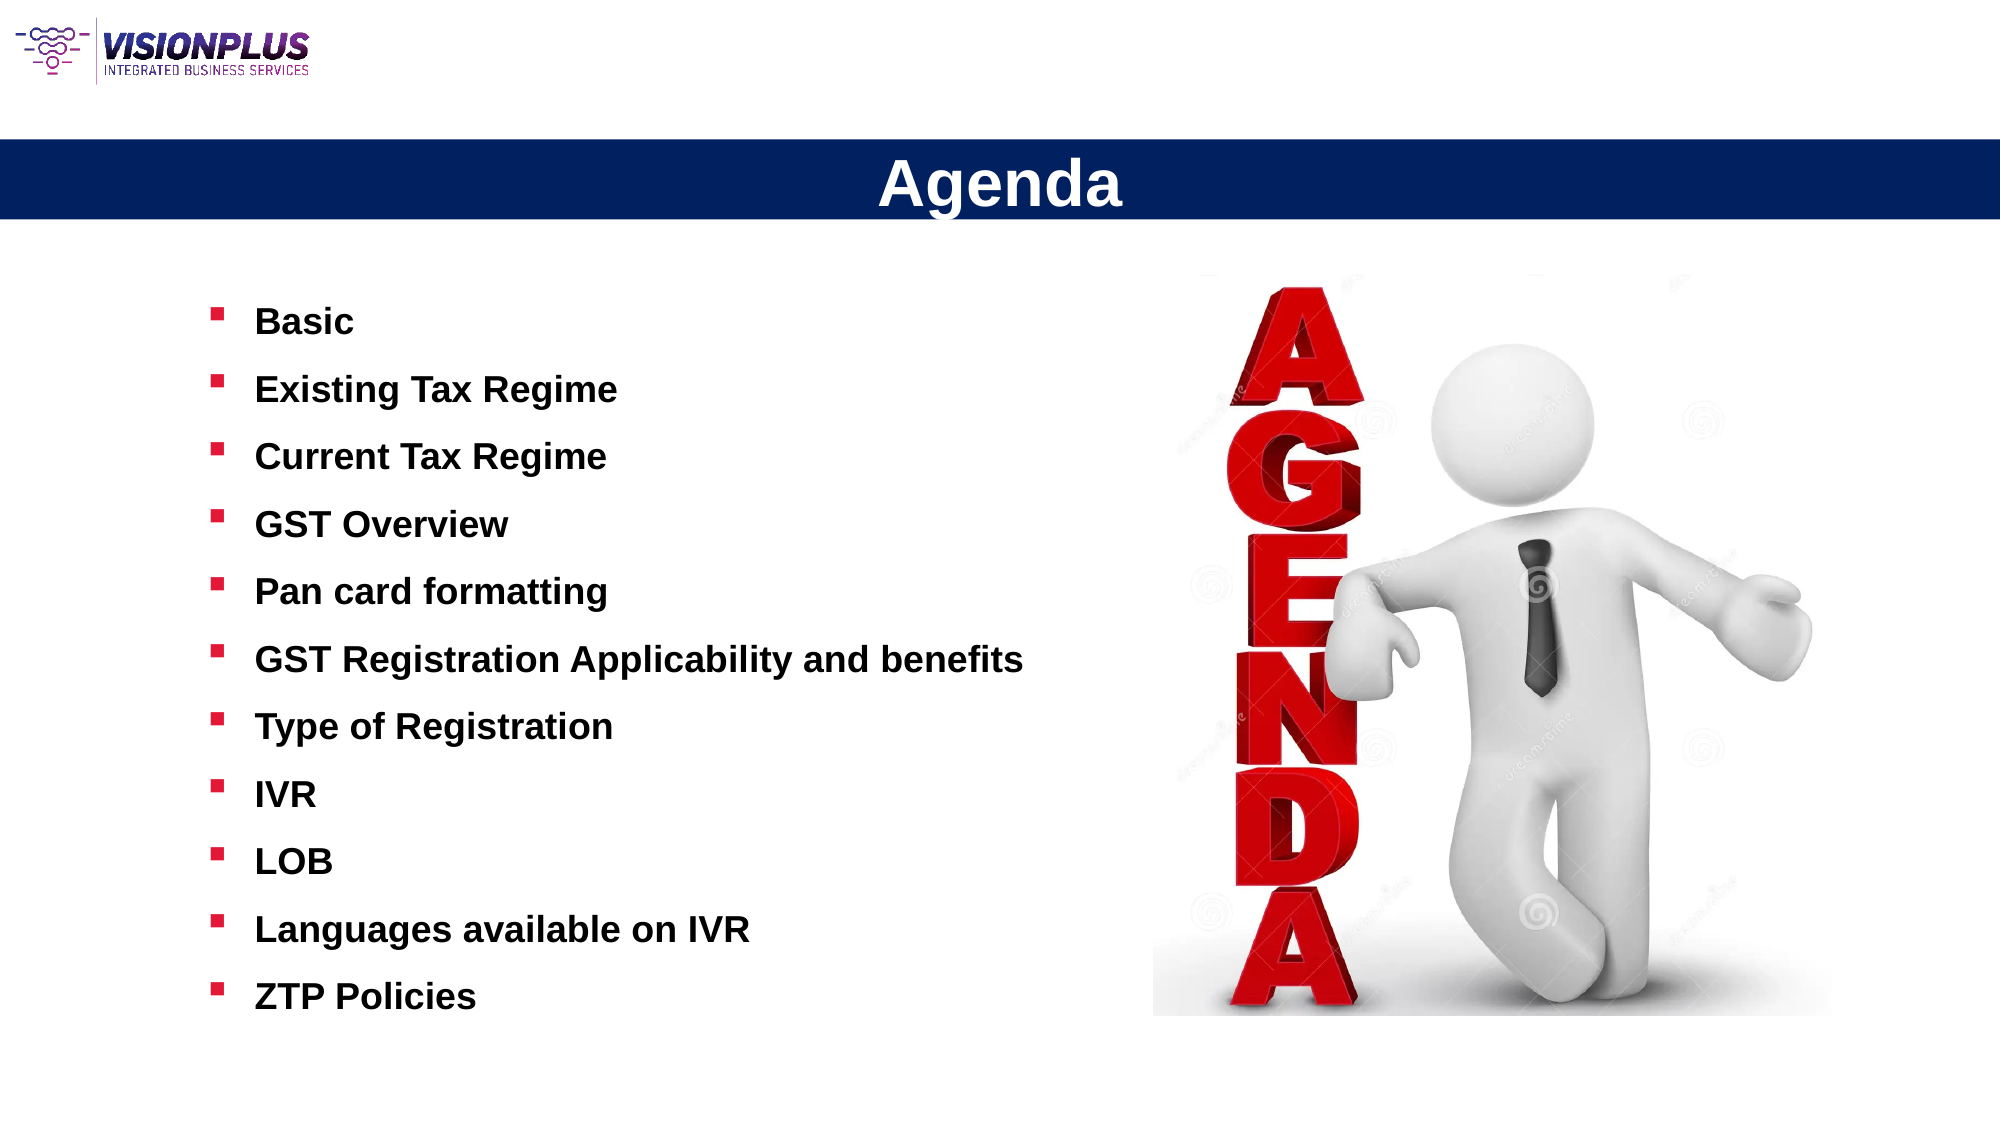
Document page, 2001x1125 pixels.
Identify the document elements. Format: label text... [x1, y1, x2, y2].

text_box Basic Existing Tax Regime Current Tax Regime GST Overview Pan card formatting GST Registration Applicability and benefits Type of Registration IVR LOB Languages available on IVR ZTP Policies [206, 274, 1549, 1018]
picture [15, 17, 310, 86]
picture [1153, 274, 1832, 1016]
text_box Agenda [0, 139, 2000, 220]
